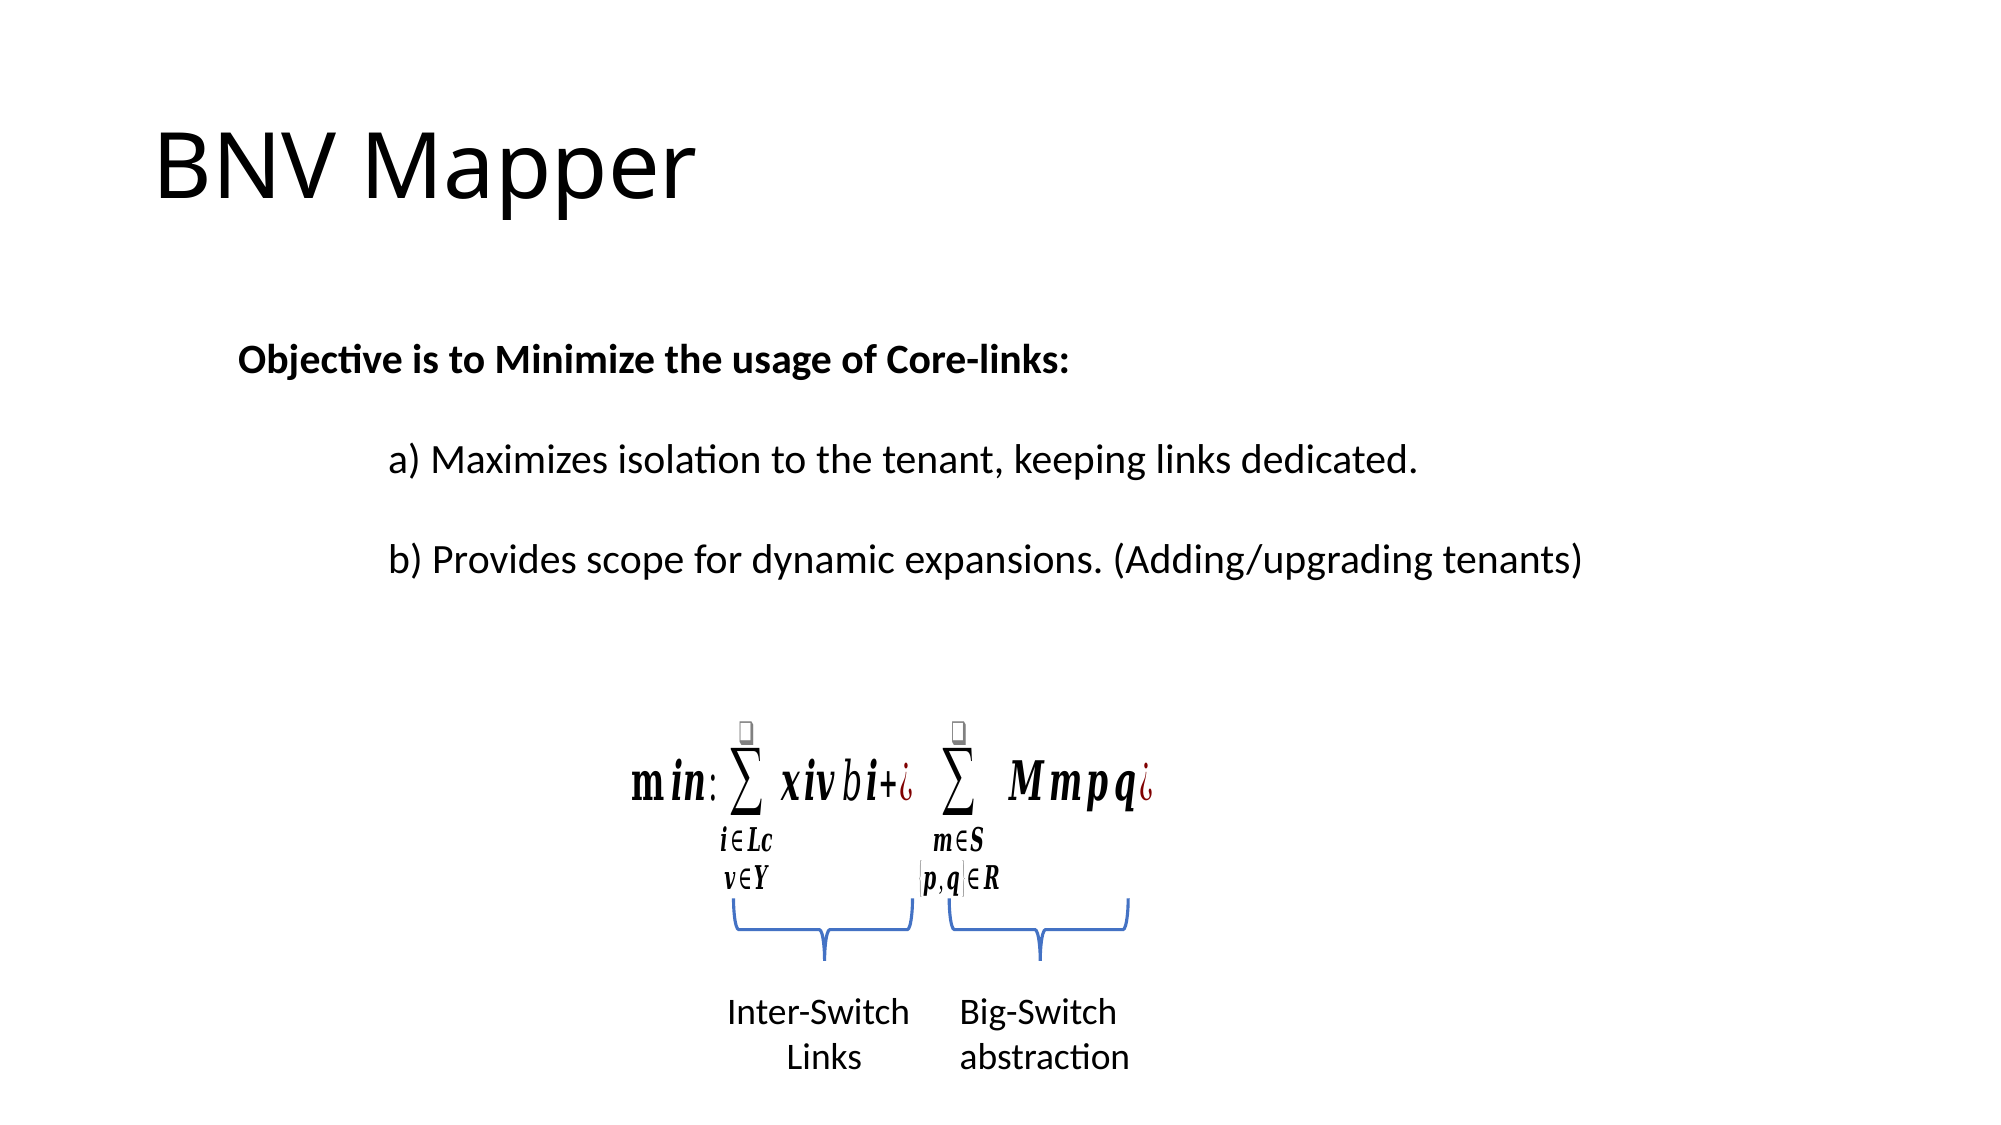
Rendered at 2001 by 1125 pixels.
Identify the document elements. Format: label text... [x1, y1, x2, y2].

text_box Objective is to Minimize the usage of Core-links: a) Maximizes isolation to the tenant, keeping links dedicated. b) Provides scope for dynamic expansions. (Adding/upgrading tenants) [223, 324, 1855, 690]
title BNV Mapper [137, 59, 1863, 278]
text_box Inter-Switch Links [712, 979, 934, 1085]
text_box [947, 898, 1130, 961]
text_box [731, 898, 915, 961]
text_box Big-Switch abstraction [944, 979, 1177, 1085]
